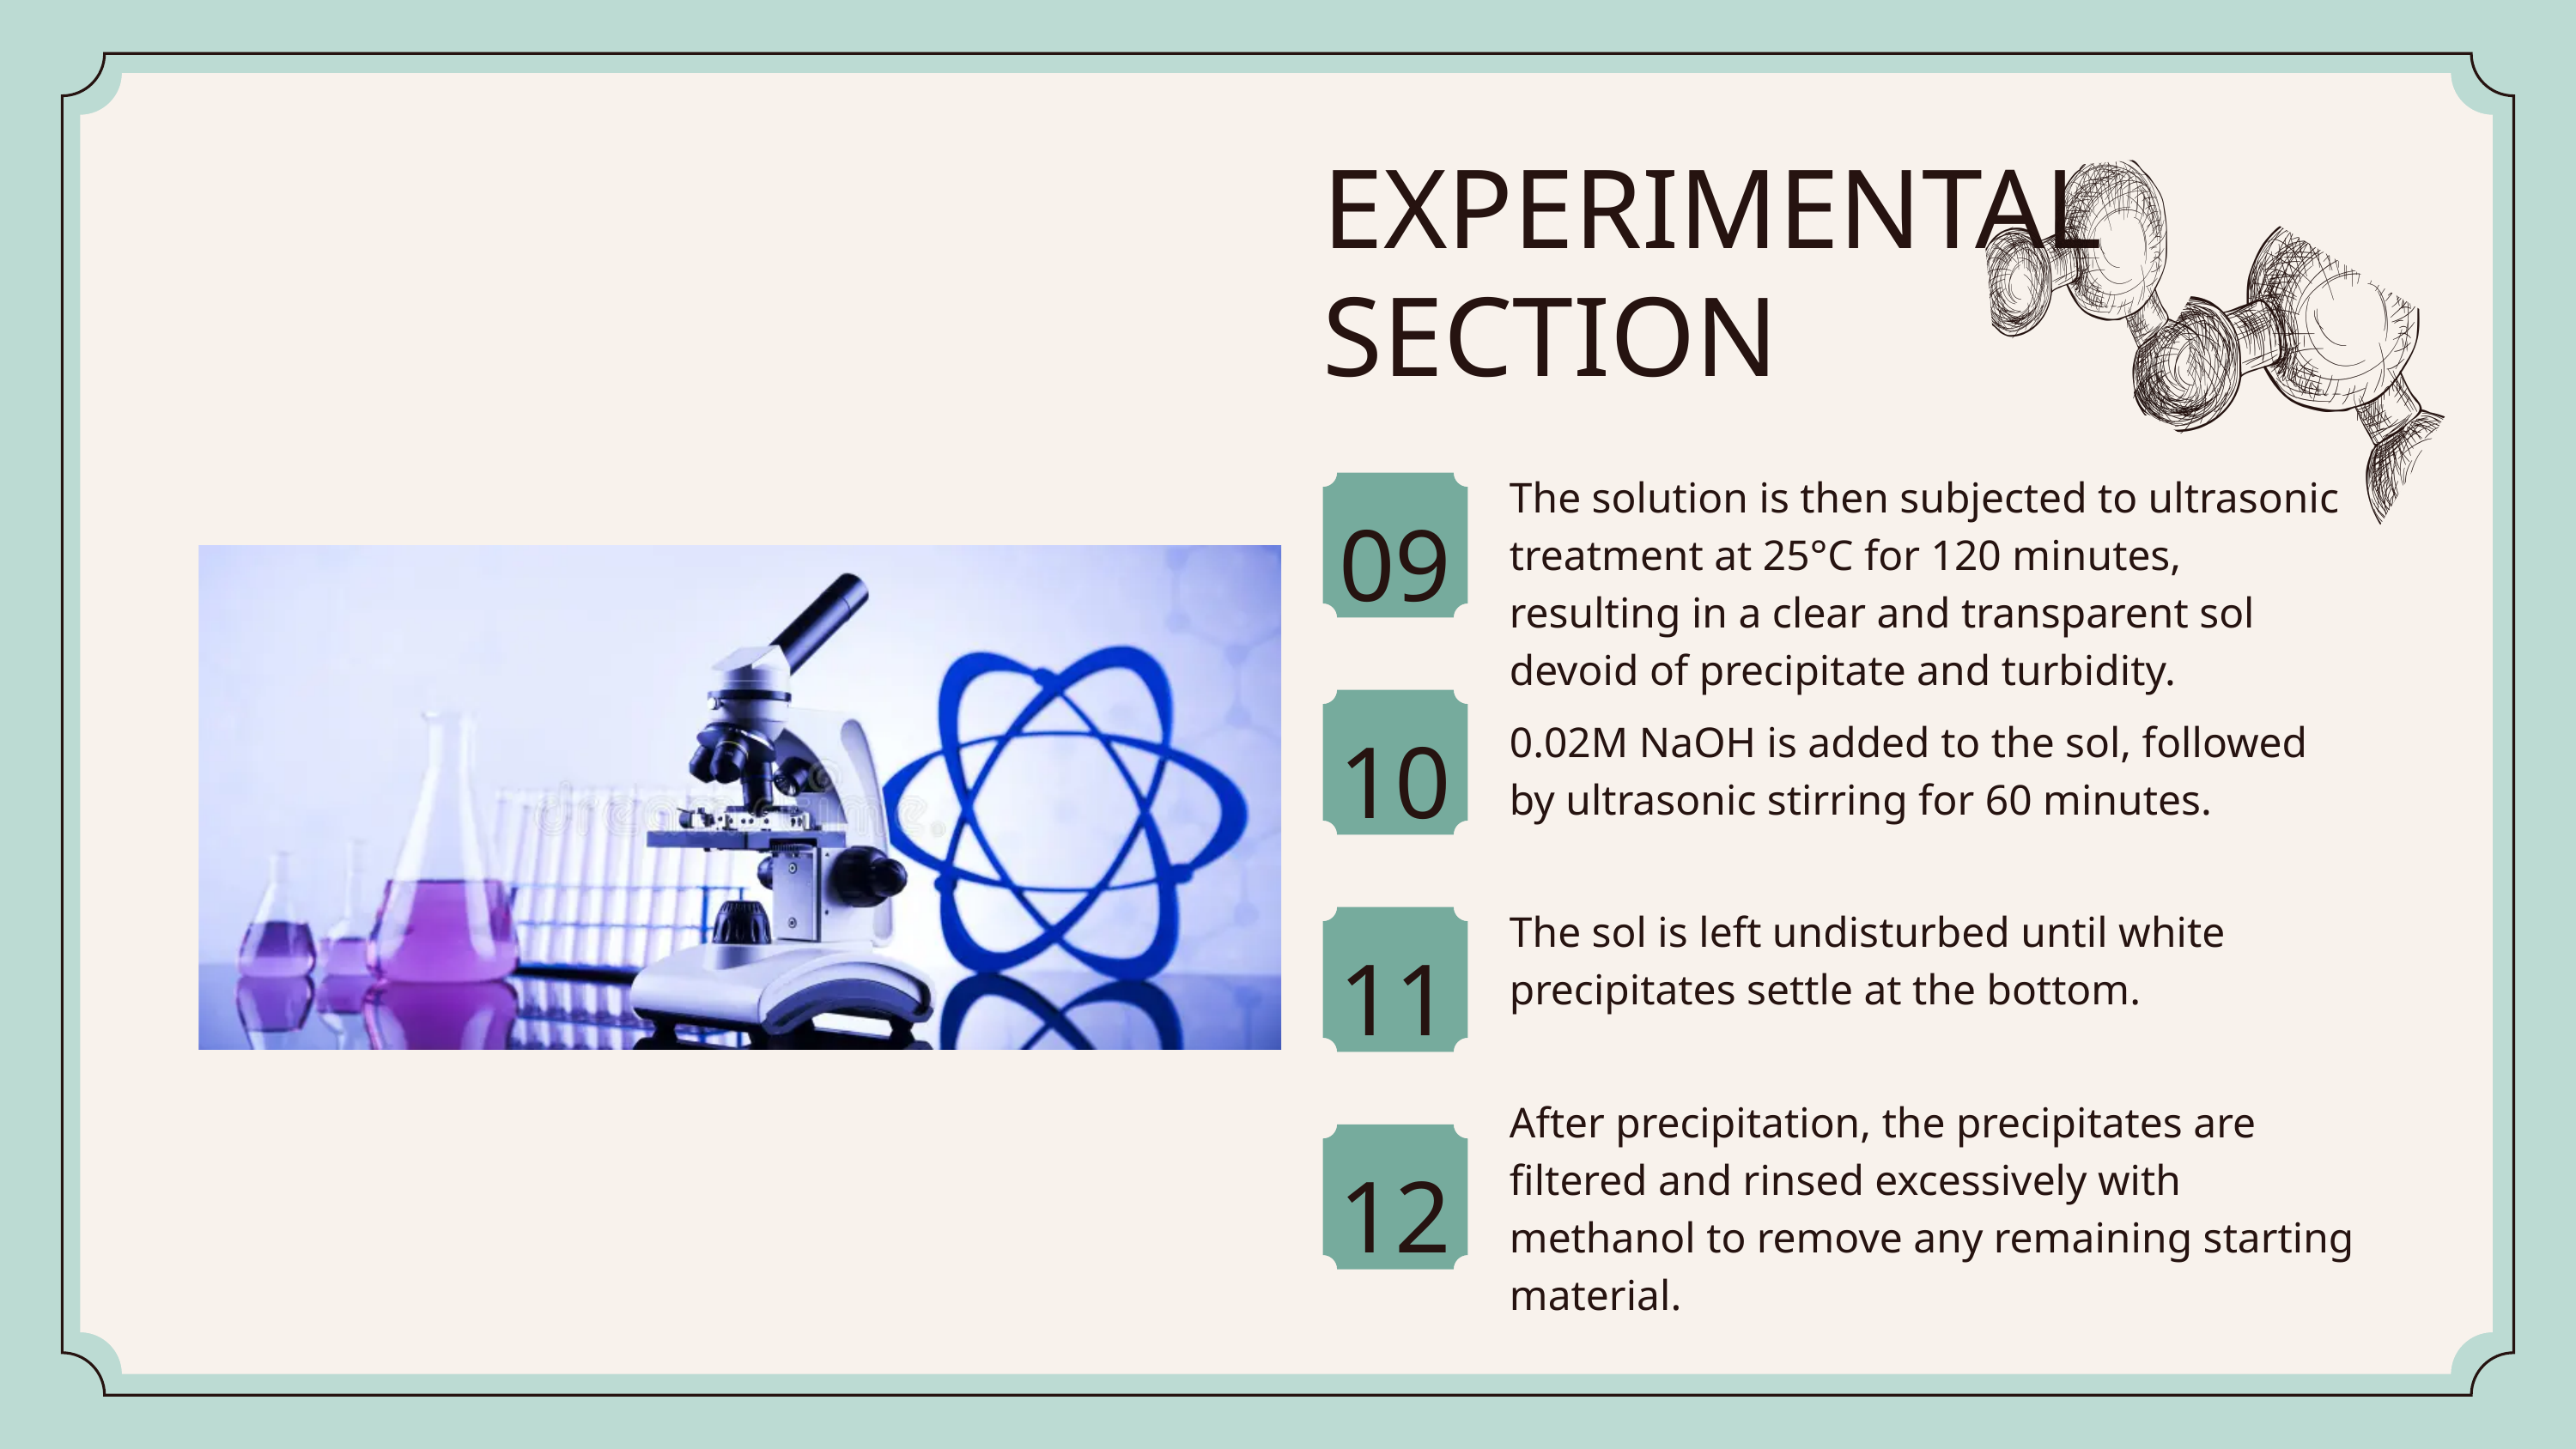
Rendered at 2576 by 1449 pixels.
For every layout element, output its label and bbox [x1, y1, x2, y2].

text_box [1322, 906, 1468, 1052]
text_box [1322, 689, 1468, 835]
text_box [1322, 472, 1468, 618]
text_box [62, 53, 2514, 1396]
text_box [1322, 1124, 1468, 1270]
